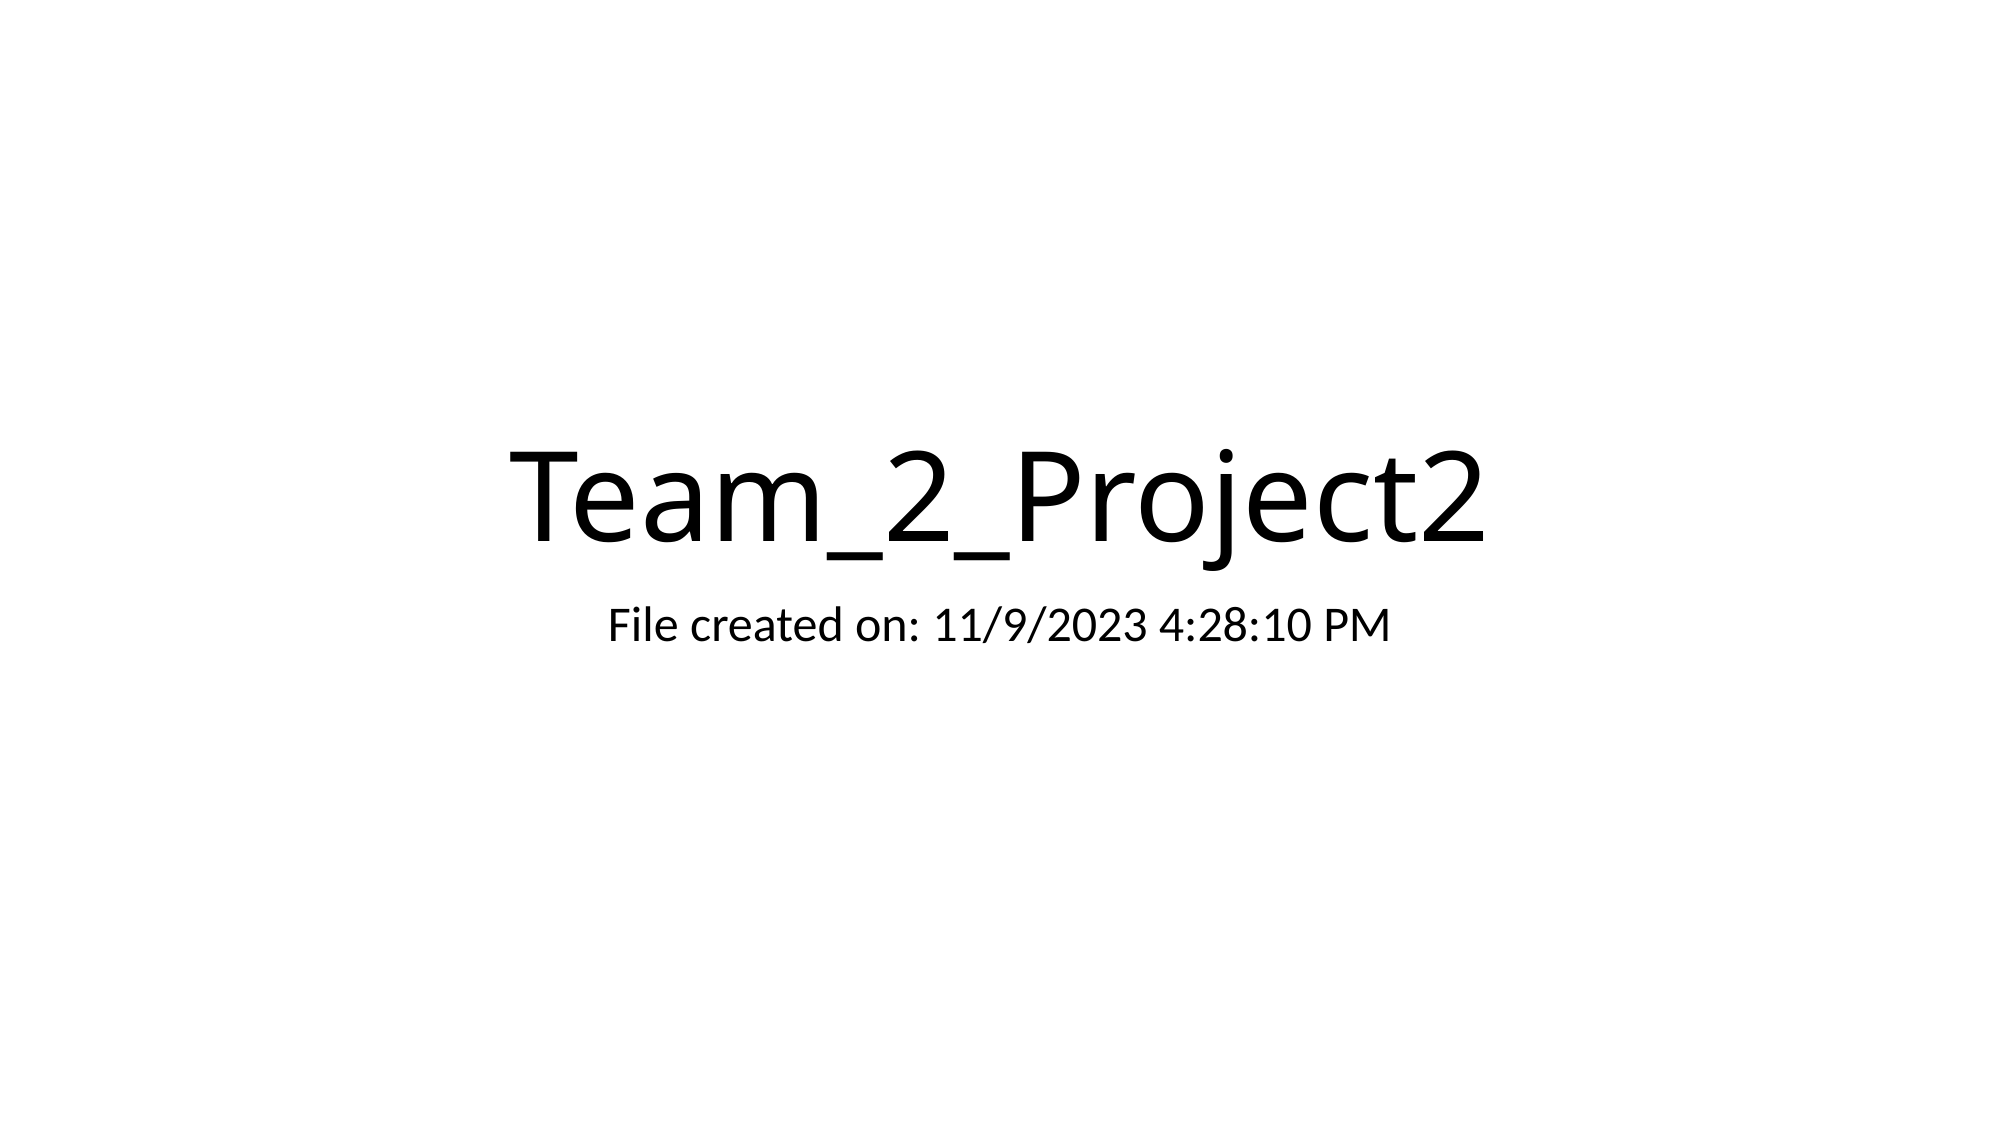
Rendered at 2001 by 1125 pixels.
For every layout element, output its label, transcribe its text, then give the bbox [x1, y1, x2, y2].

subtitle File created on: 11/9/2023 4:28:10 PM [249, 590, 1750, 863]
title Team_2_Project2 [249, 184, 1750, 576]
